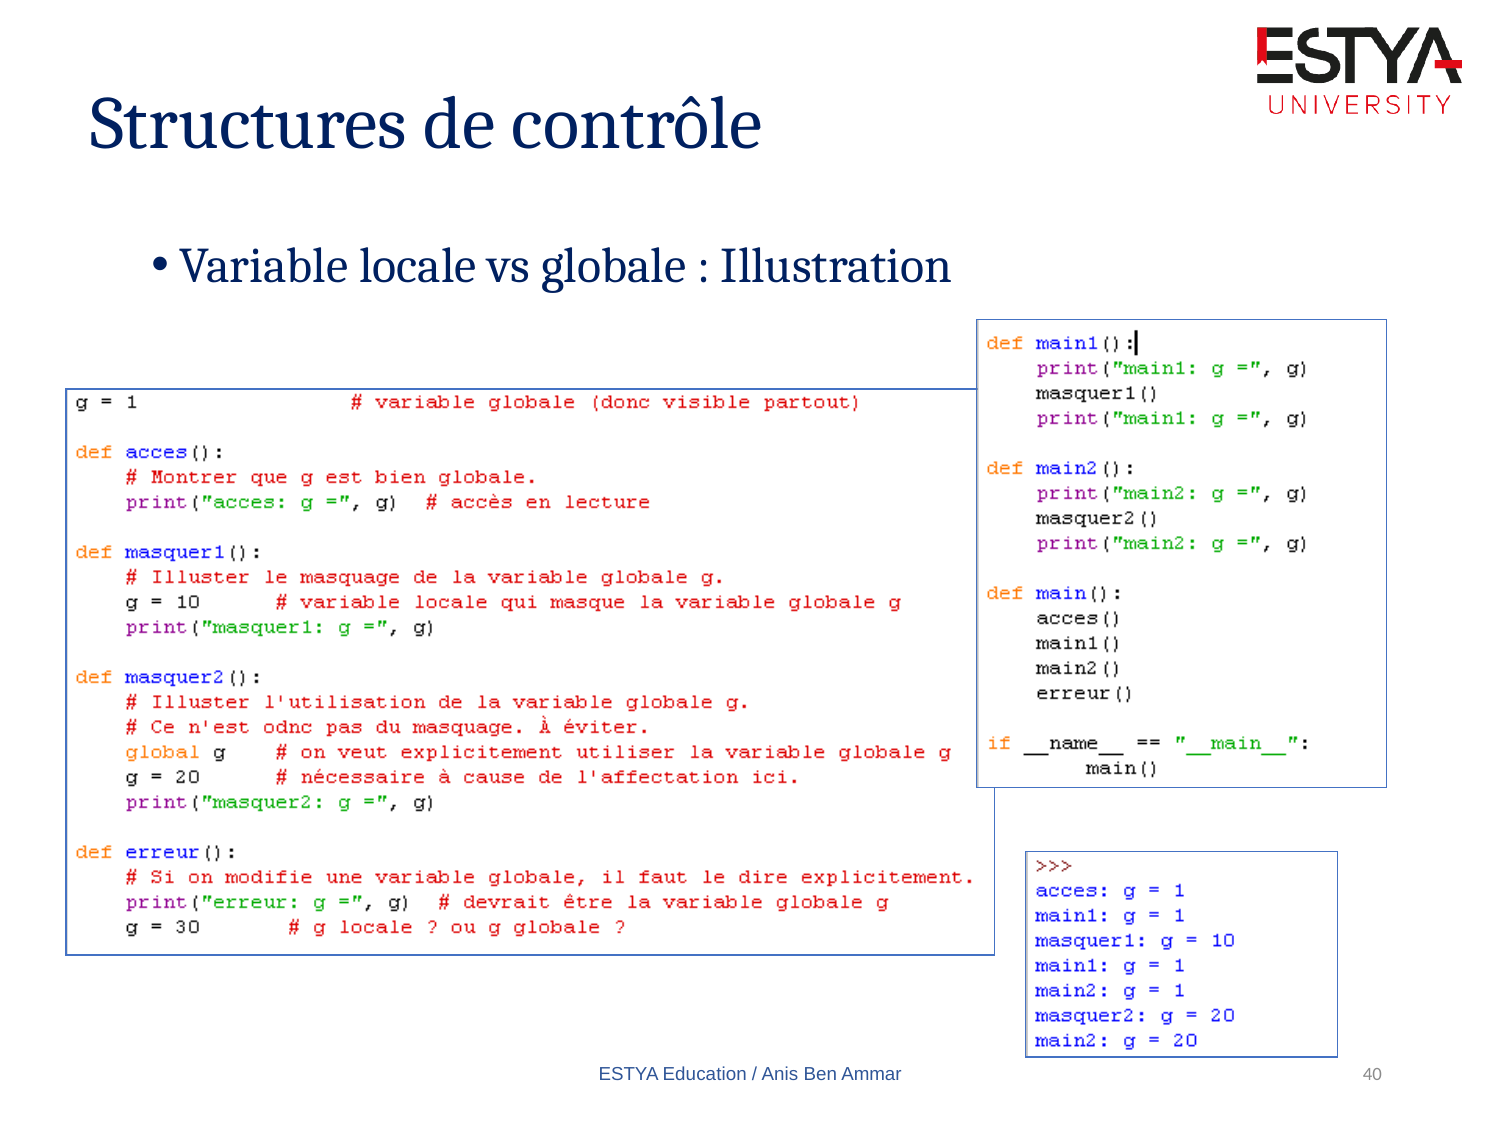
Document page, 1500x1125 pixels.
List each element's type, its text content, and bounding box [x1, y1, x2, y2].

picture [66, 320, 1386, 955]
slide_number 40 [1059, 1042, 1397, 1103]
picture [1257, 27, 1462, 114]
title Structures de contrôle [75, 41, 1425, 207]
picture [1026, 852, 1337, 1057]
footer ESTYA Education / Anis Ben Ammar [496, 1042, 1004, 1103]
list Variable locale vs globale : Illustration [136, 231, 1451, 294]
